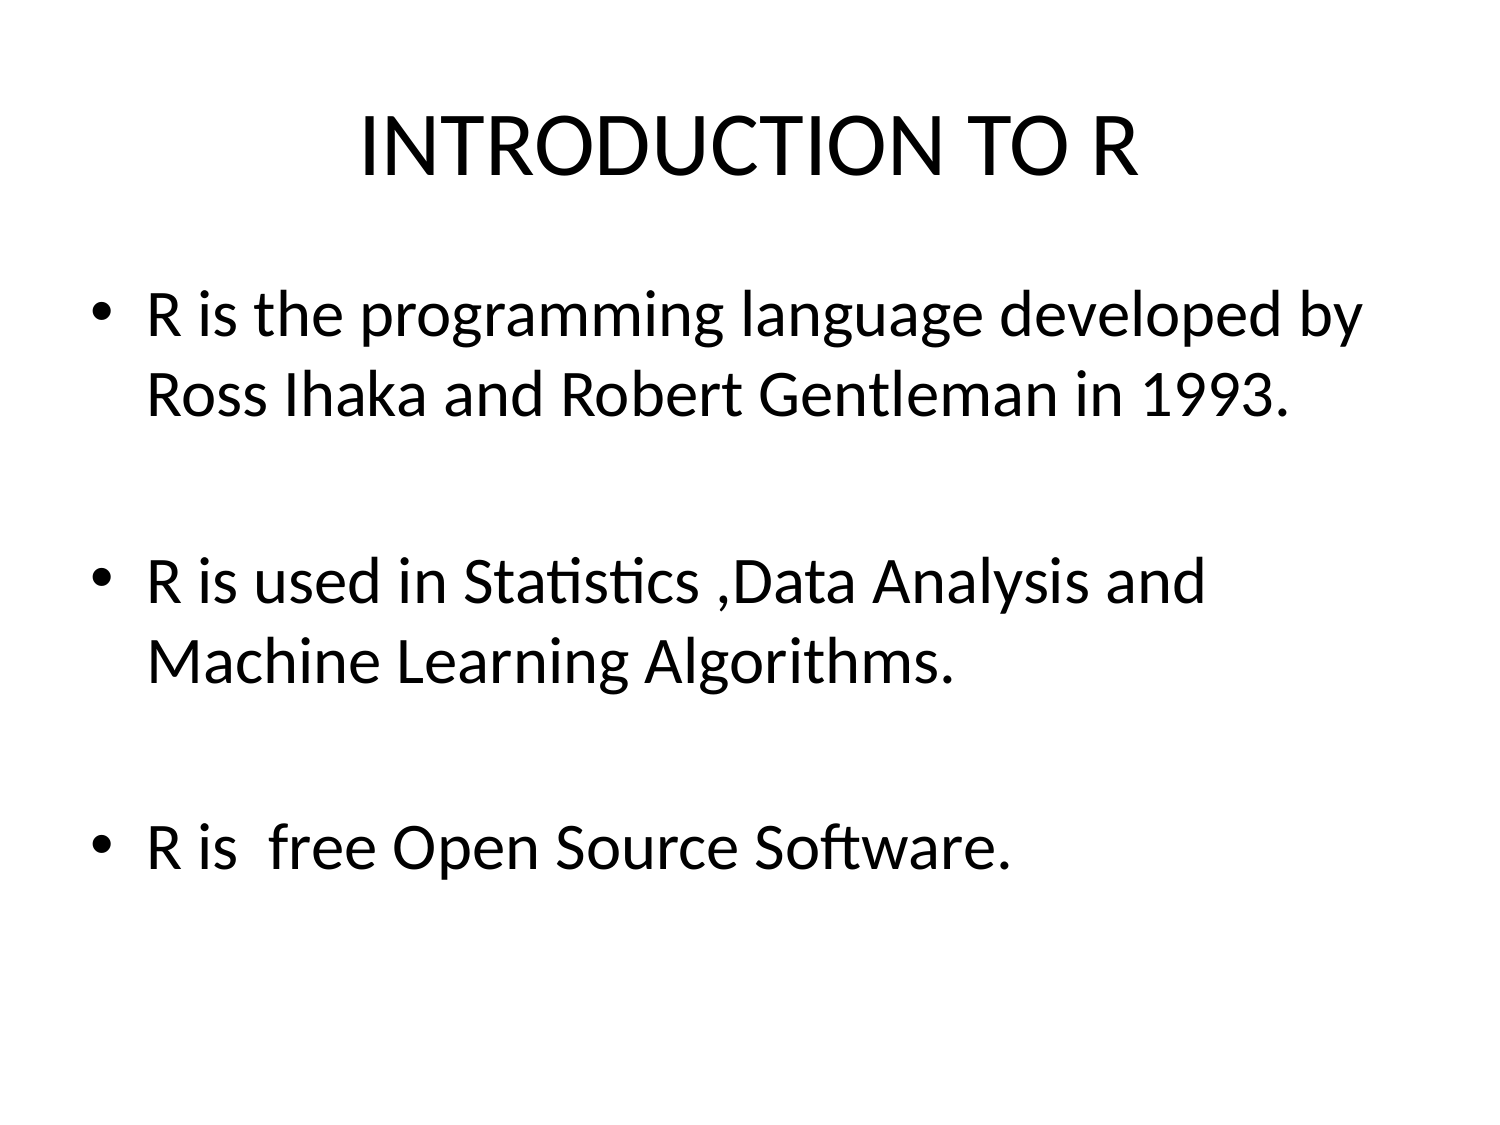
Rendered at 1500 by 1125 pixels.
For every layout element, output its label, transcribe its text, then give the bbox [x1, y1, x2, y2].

list R is the programming language developed by Ross Ihaka and Robert Gentleman in 1993. R is used in Statistics ,Data Analysis and Machine Learning Algorithms. R is free Open Source Software. [75, 262, 1425, 1005]
title INTRODUCTION TO R [75, 45, 1425, 233]
